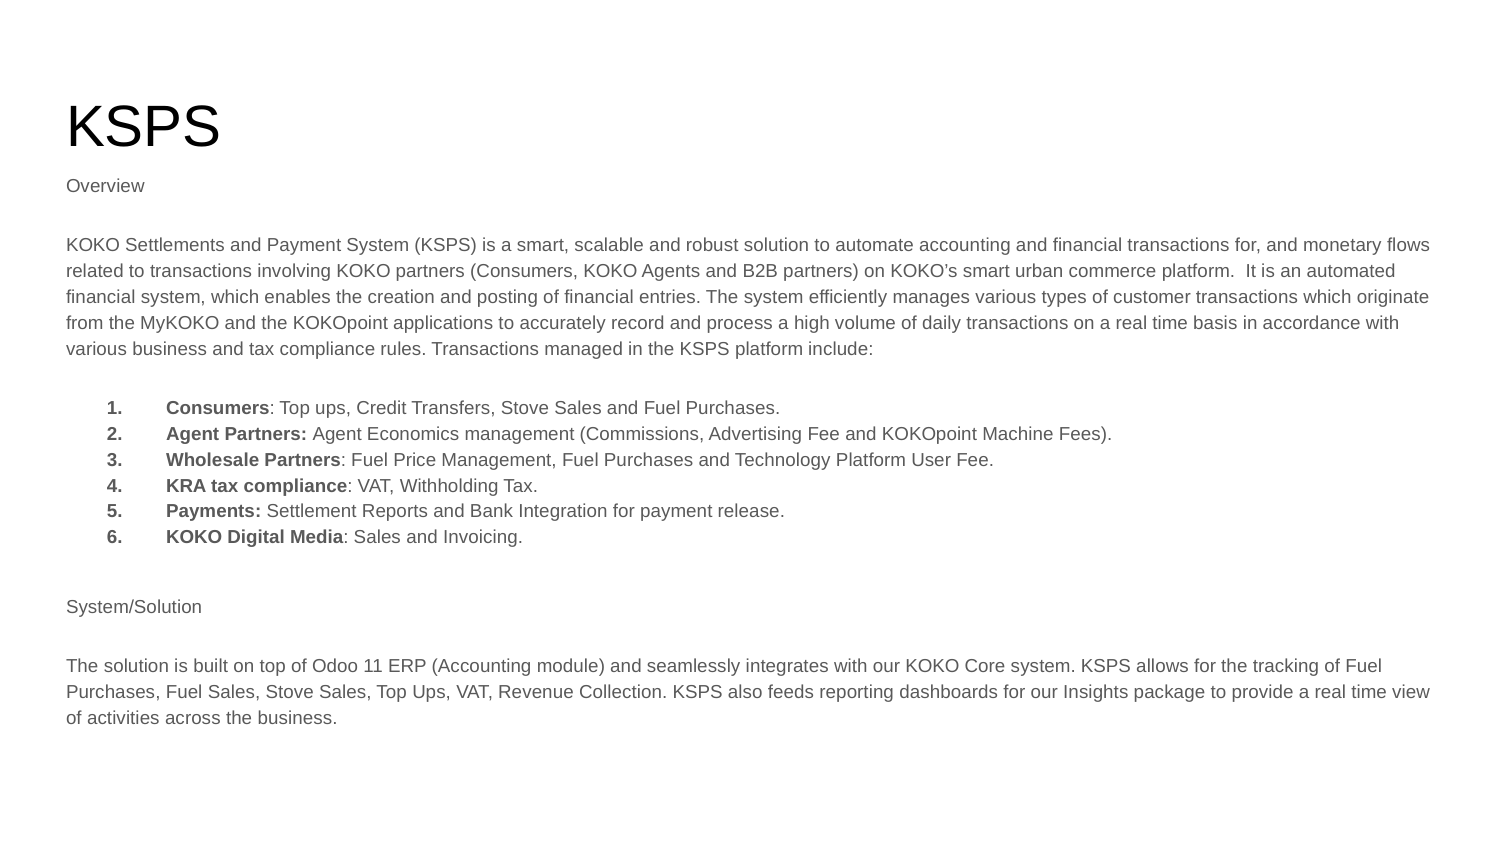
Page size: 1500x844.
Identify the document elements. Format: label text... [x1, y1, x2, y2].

title KSPS [51, 72, 1449, 155]
list Overview KOKO Settlements and Payment System (KSPS) is a smart, scalable and robust solution to automate accounting and financial transactions for, and monetary flows related to transactions involving KOKO partners (Consumers, KOKO Agents and B2B partners) on KOKO’s smart urban commerce platform. It is an automated financial system, which enables the creation and posting of financial entries. The system efficiently manages various types of customer transactions which originate from the MyKOKO and the KOKOpoint applications to accurately record and process a high volume of daily transactions on a real time basis in accordance with various business and tax compliance rules. Transactions managed in the KSPS platform include: Consumers: Top ups, Credit Transfers, Stove Sales and Fuel Purchases. Agent Partners: Agent Economics management (Commissions, Advertising Fee and KOKOpoint Machine Fees). Wholesale Partners: Fuel Price Management, Fuel Purchases and Technology Platform User Fee. KRA tax compliance: VAT, Withholding Tax. Payments: Settlement Reports and Bank Integration for payment release. KOKO Digital Media: Sales and Invoicing. System/Solution The solution is built on top of Odoo 11 ERP (Accounting module) and seamlessly integrates with our KOKO Core system. KSPS allows for the tracking of Fuel Purchases, Fuel Sales, Stove Sales, Top Ups, VAT, Revenue Collection. KSPS also feeds reporting dashboards for our Insights package to provide a real time view of activities across the business. [51, 155, 1449, 786]
